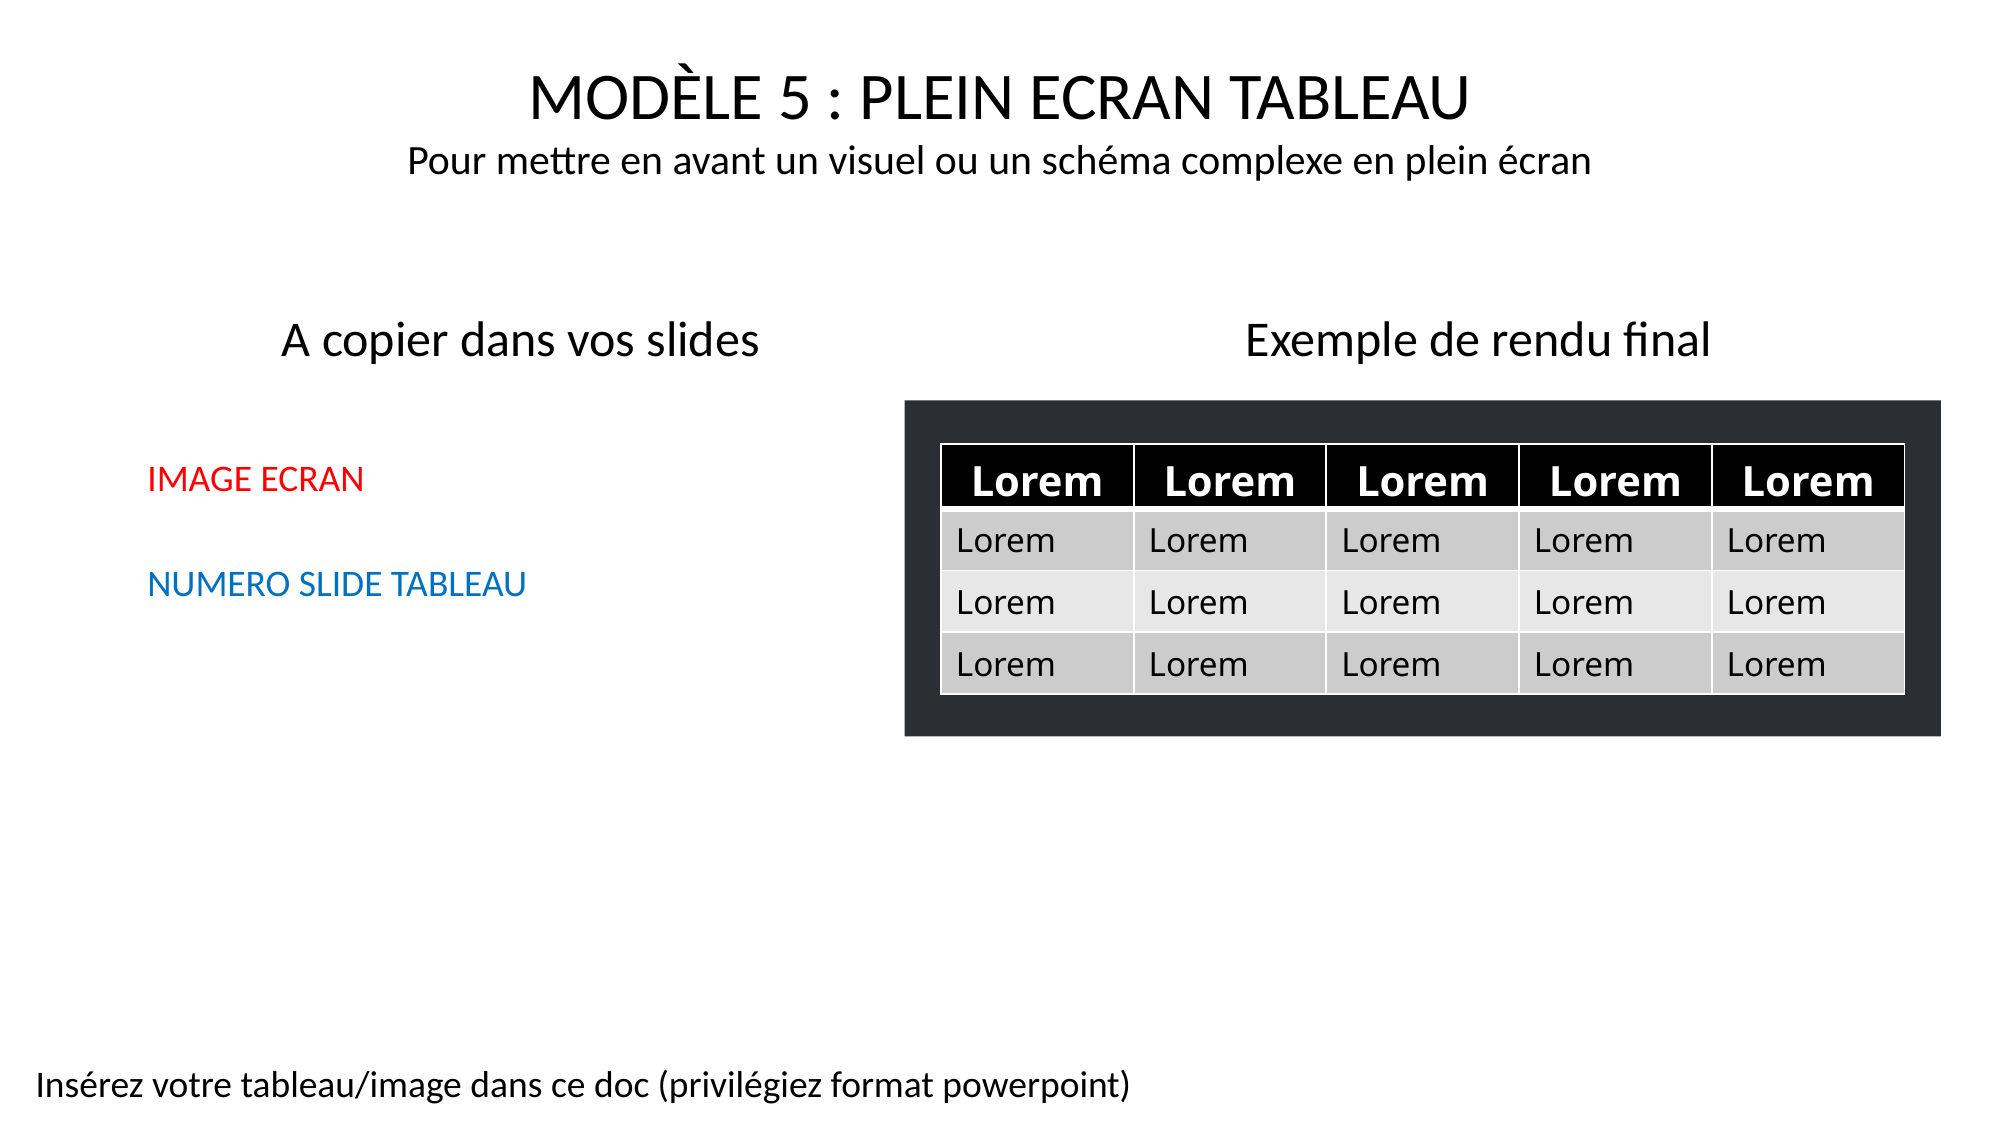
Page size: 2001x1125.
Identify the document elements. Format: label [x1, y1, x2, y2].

text_box [132, 446, 899, 613]
